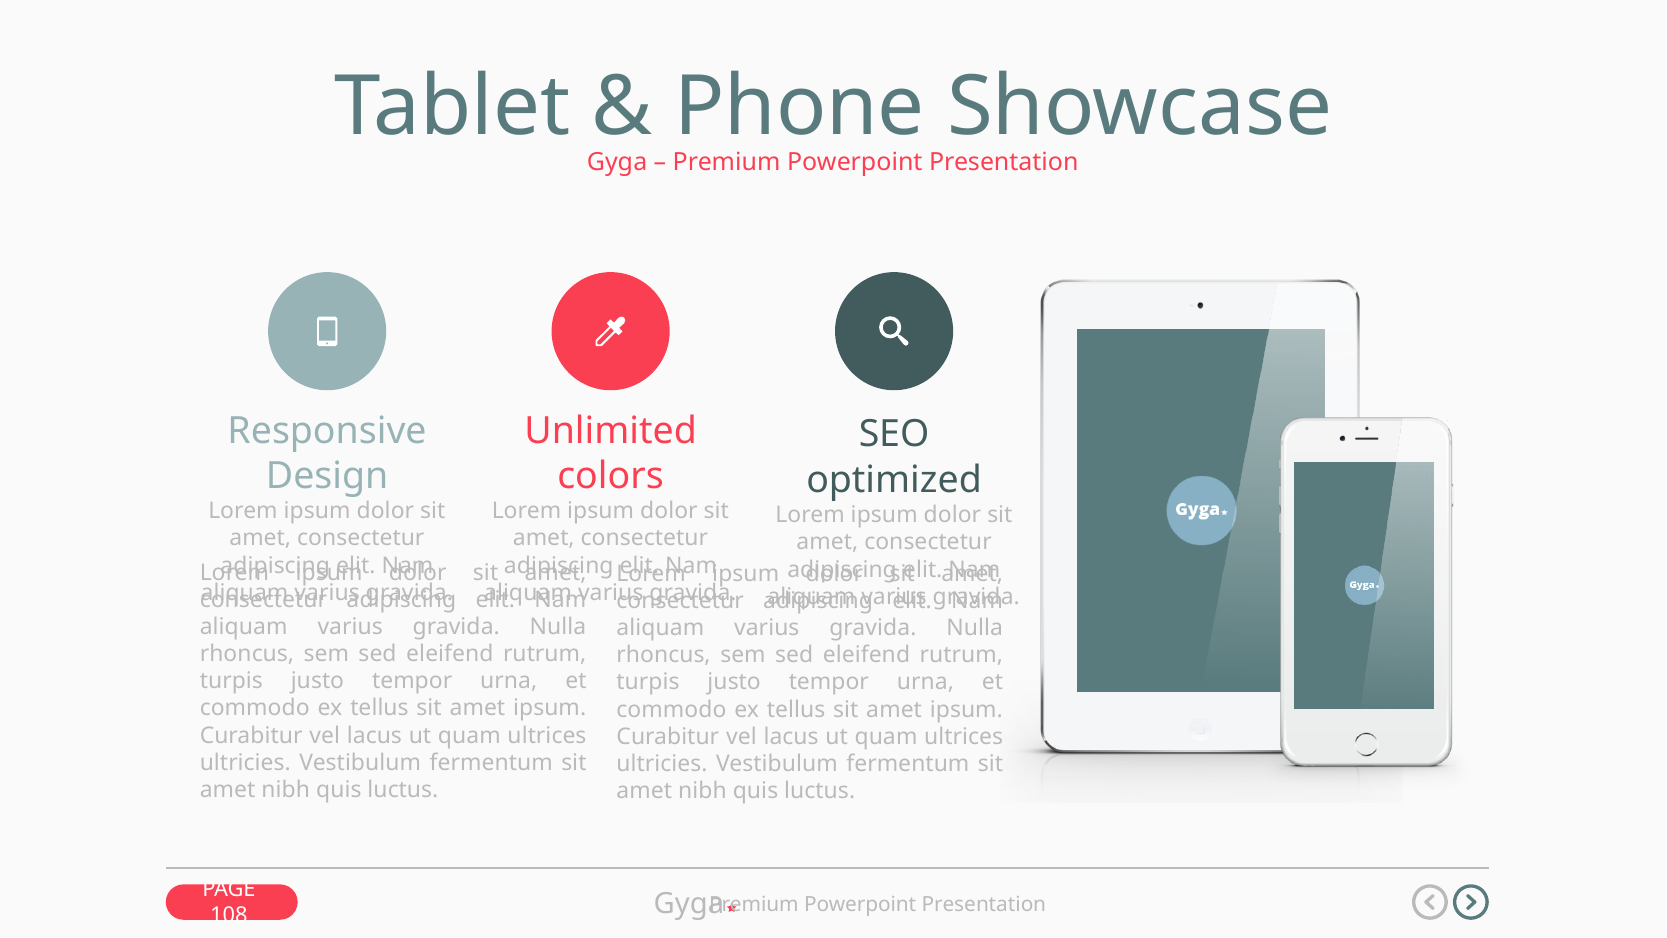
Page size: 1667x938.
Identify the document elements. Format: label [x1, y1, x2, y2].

list [0, 43, 1667, 185]
text_box [832, 270, 956, 393]
text_box [266, 270, 389, 393]
picture [1000, 253, 1469, 804]
text_box [549, 270, 672, 393]
text_box [184, 397, 1019, 811]
